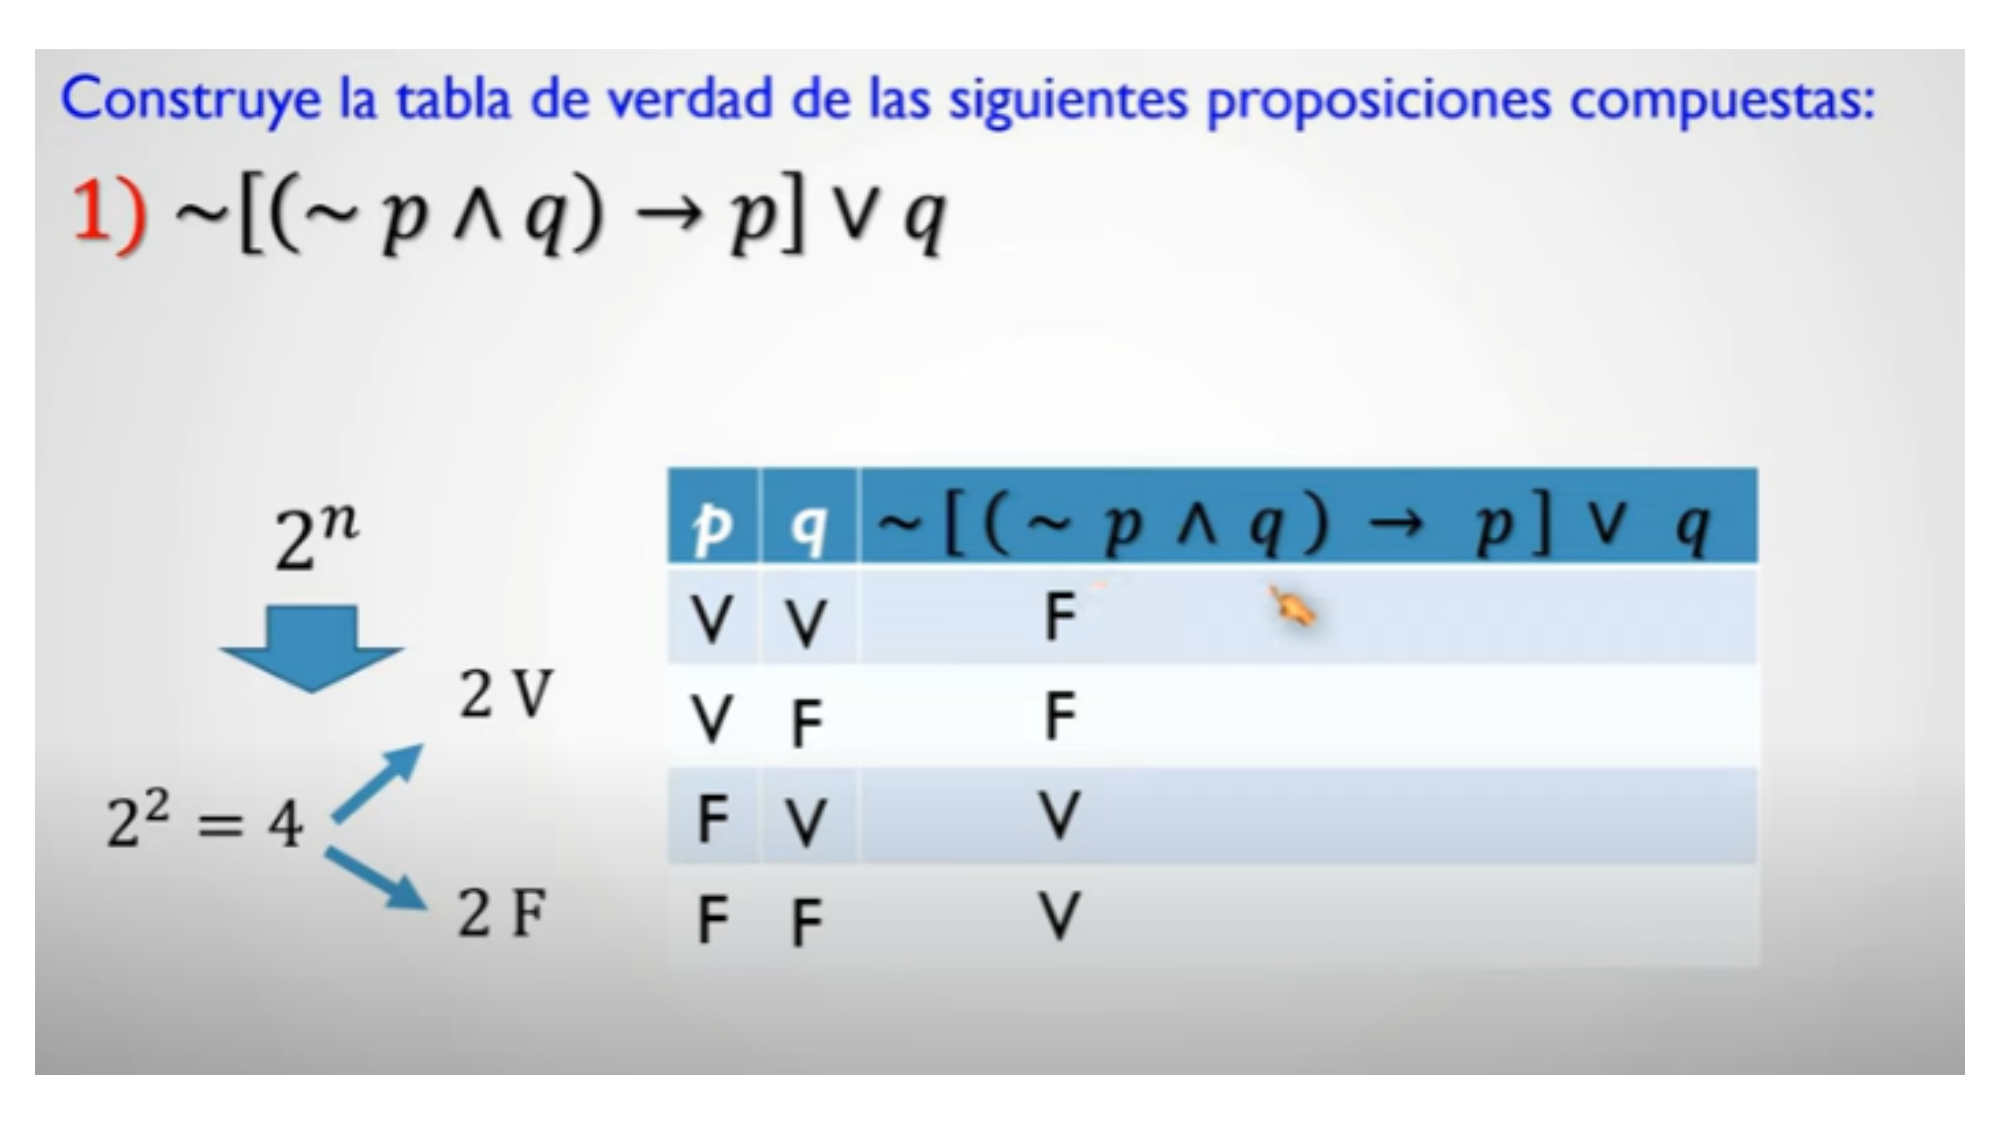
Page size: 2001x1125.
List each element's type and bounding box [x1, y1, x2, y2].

picture [34, 49, 1965, 1075]
